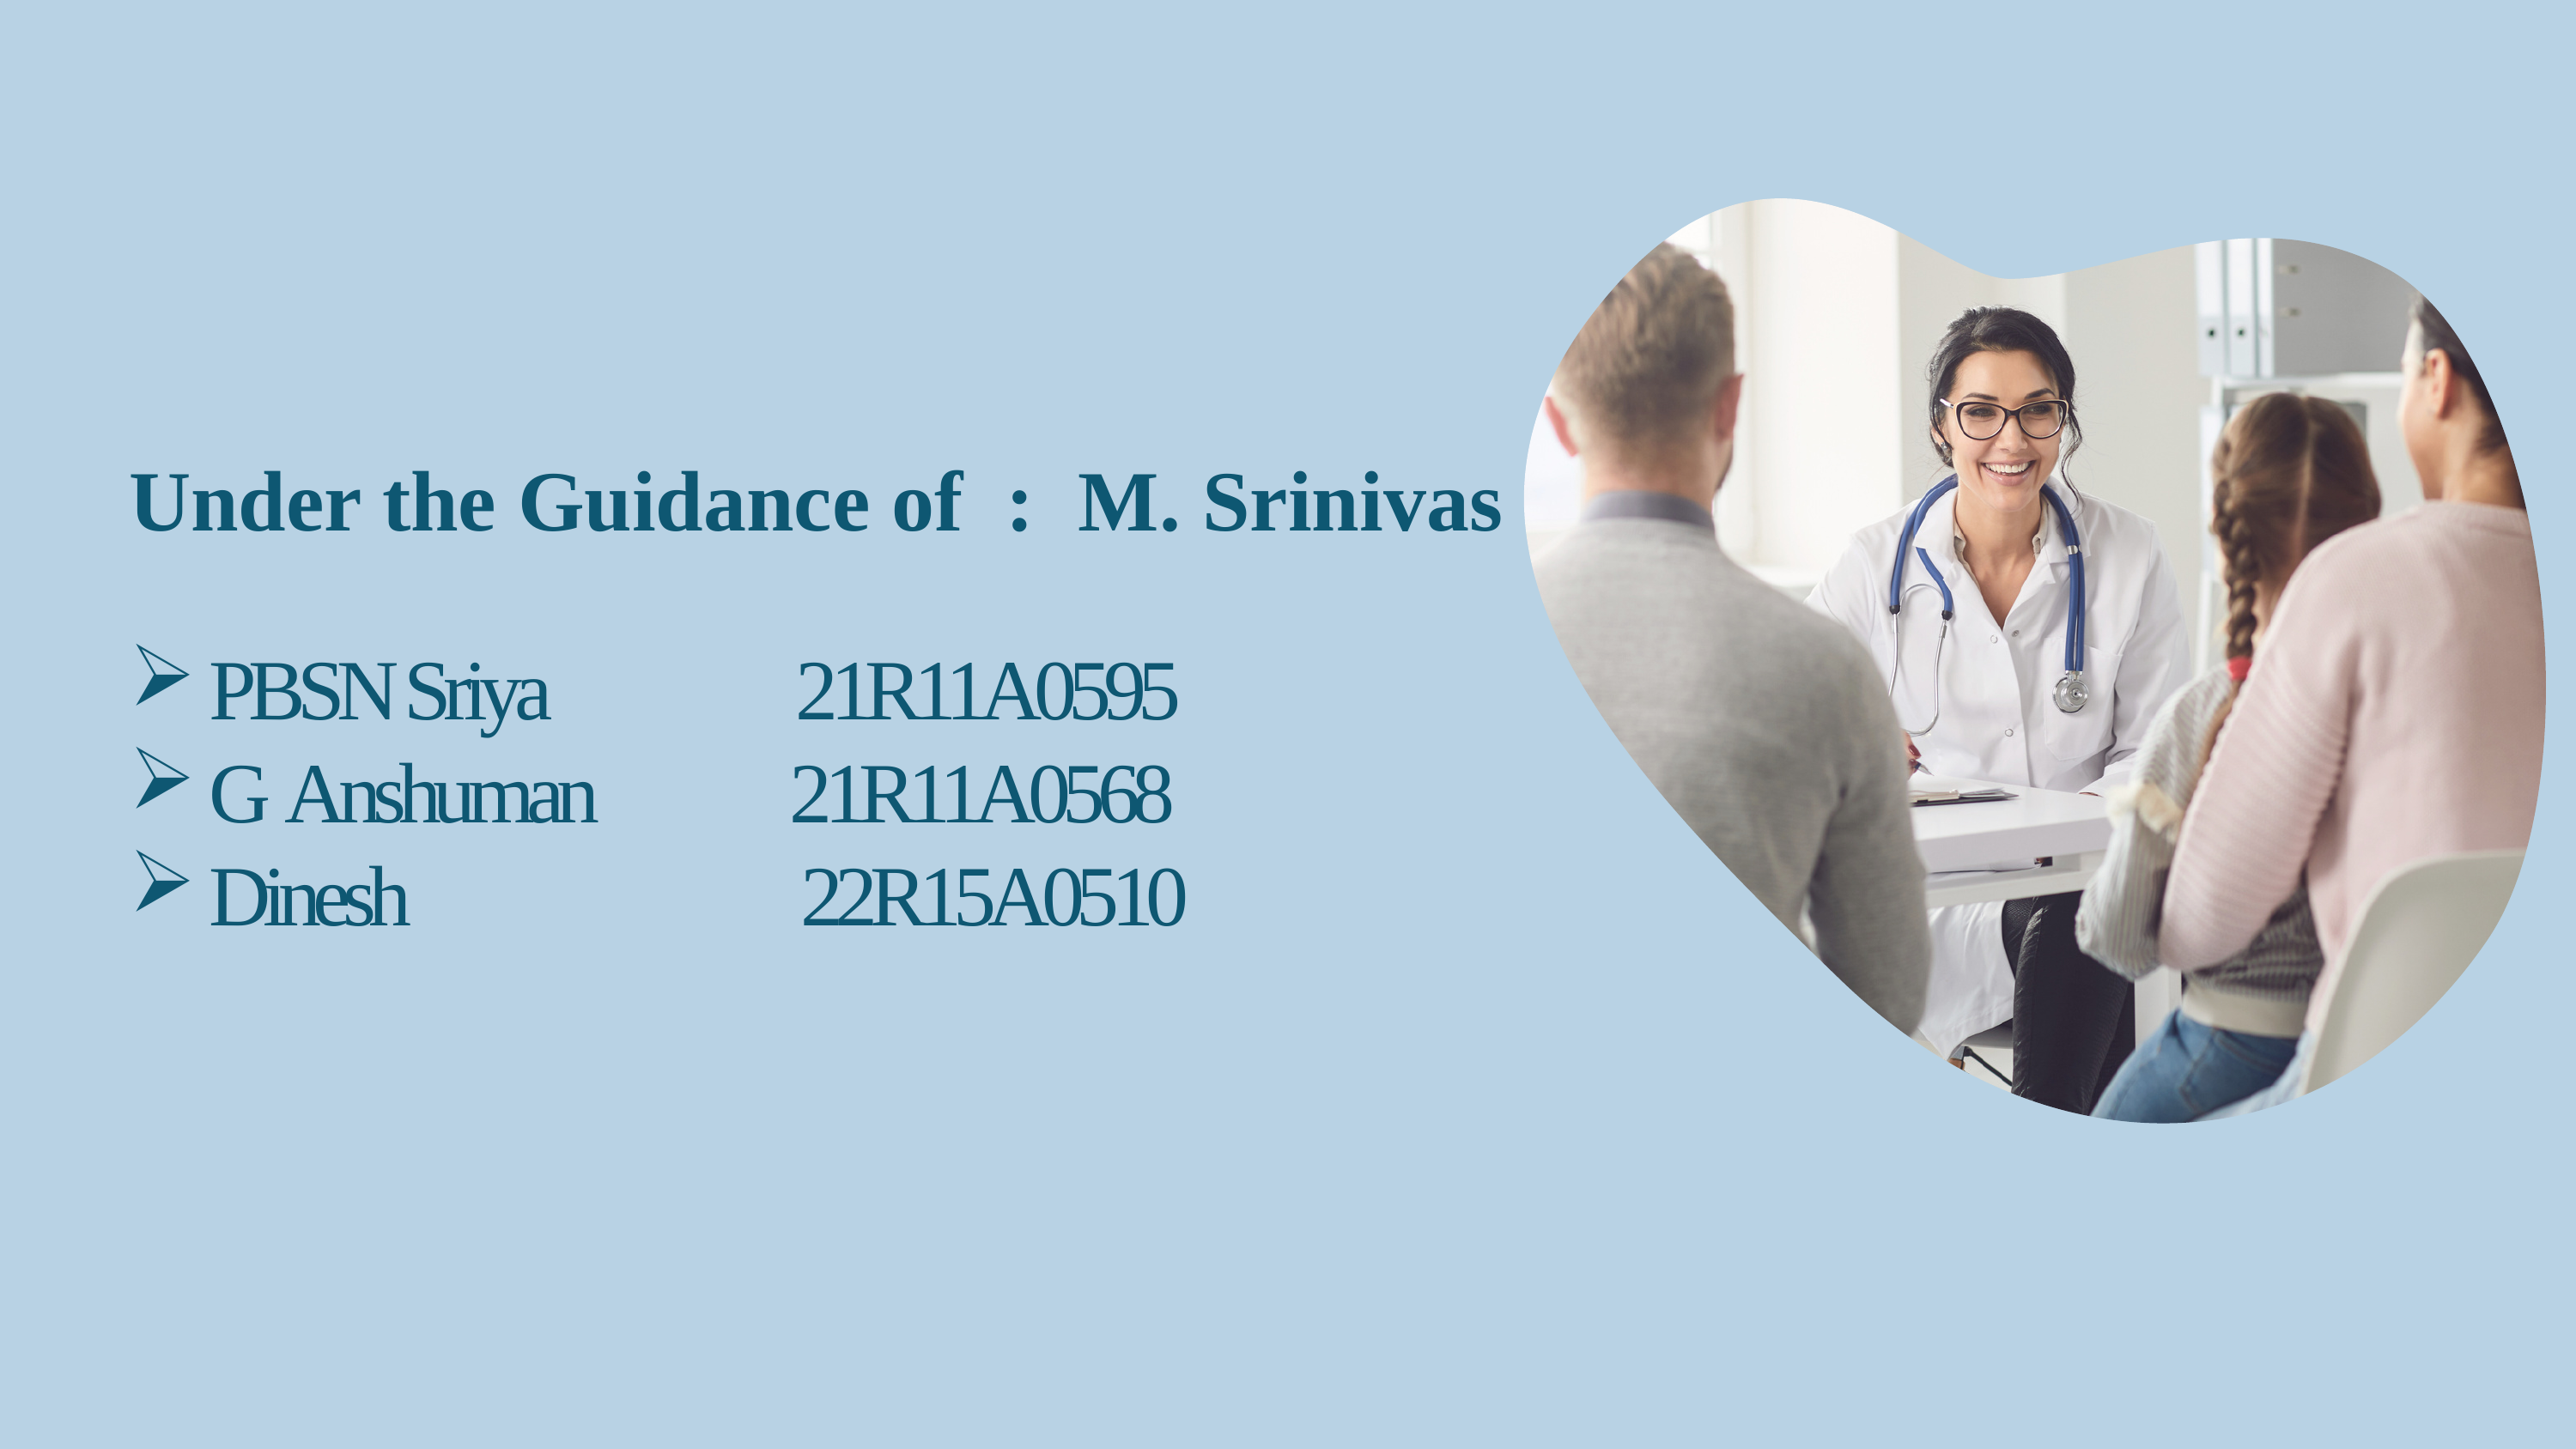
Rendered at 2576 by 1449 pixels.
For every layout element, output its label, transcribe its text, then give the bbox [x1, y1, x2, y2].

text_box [1523, 197, 2547, 1124]
text_box Under the Guidance of : M. Srinivas PBSN Sriya 21R11A0595 G Anshuman 21R11A0568 Dinesh 22R15A0510 [129, 359, 1517, 1029]
